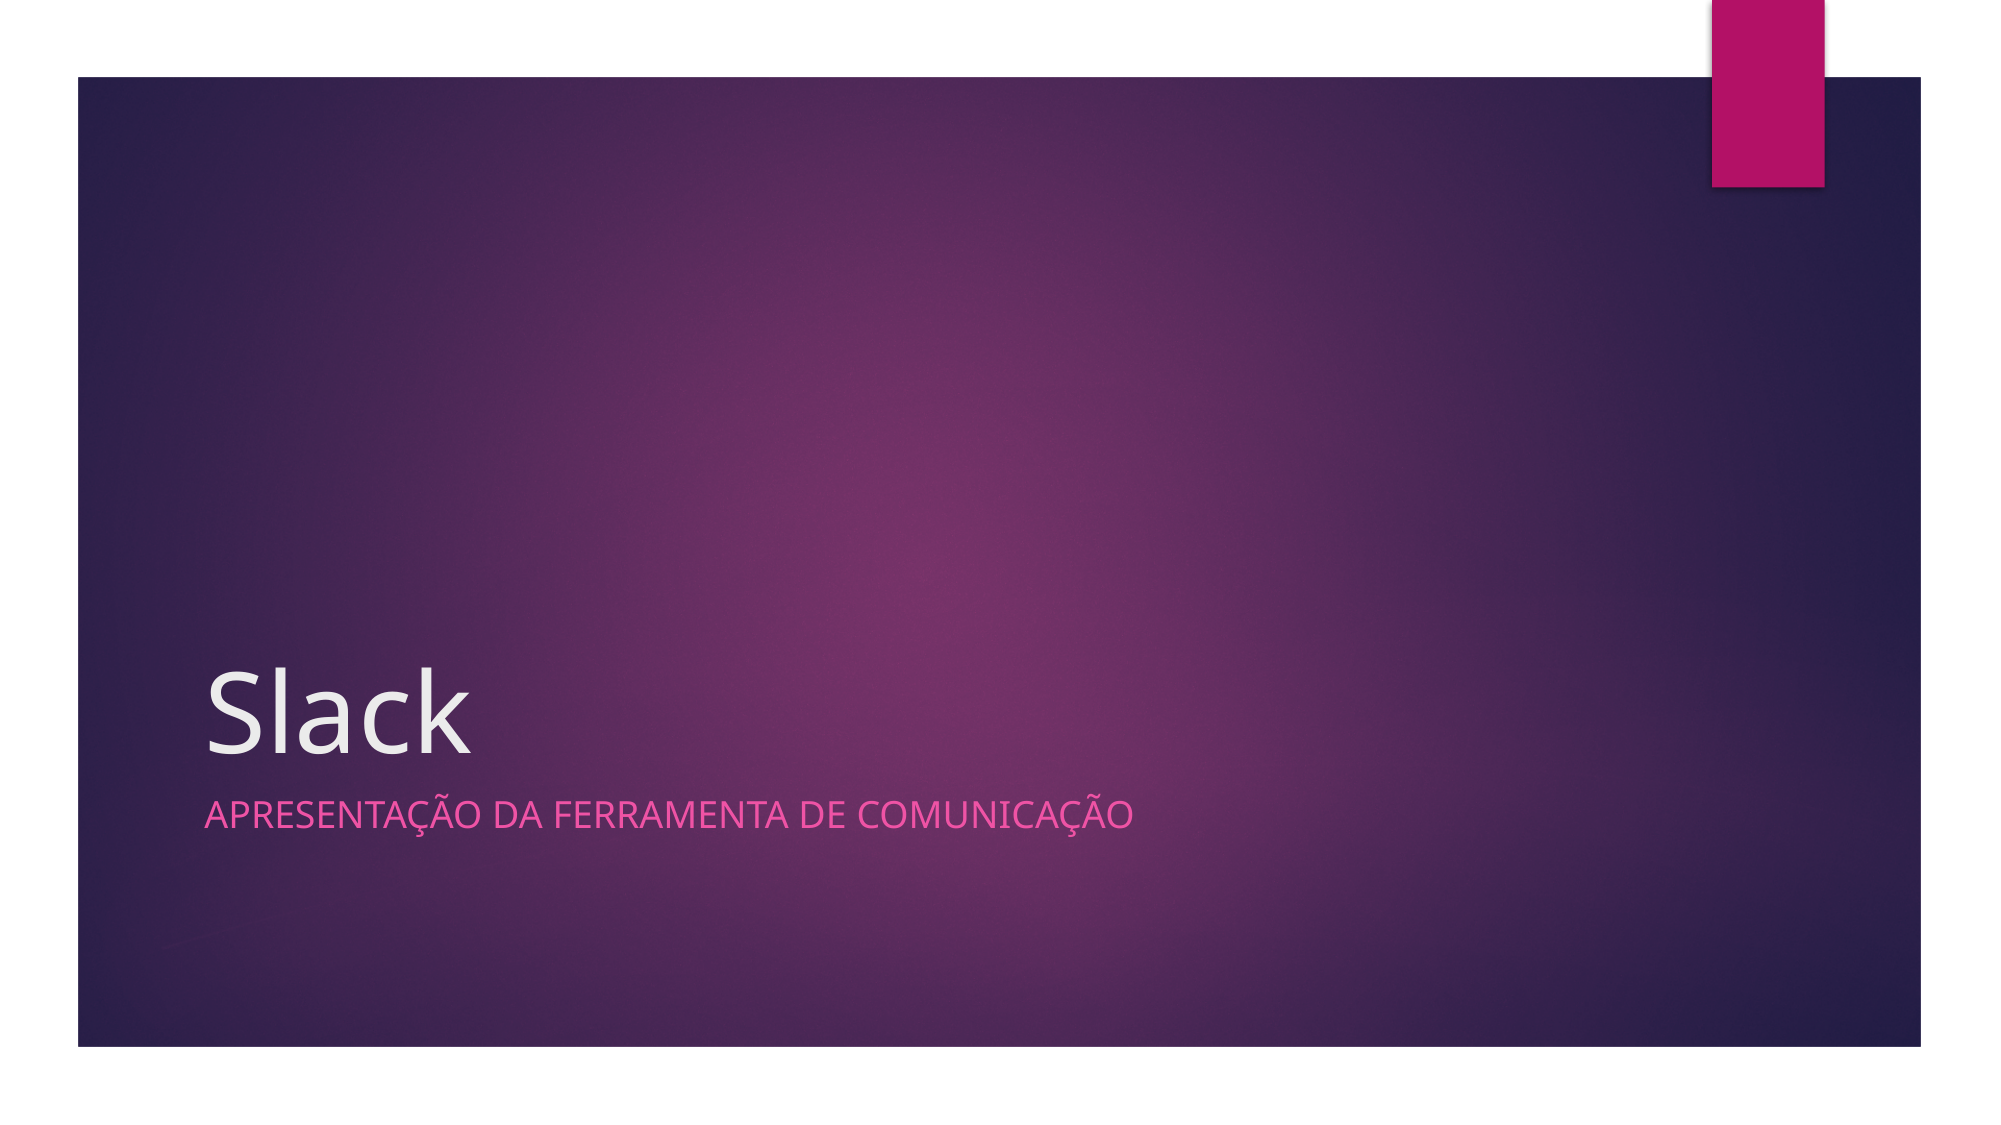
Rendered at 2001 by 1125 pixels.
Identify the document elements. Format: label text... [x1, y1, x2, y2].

subtitle Apresentação da ferramenta de comunicação [189, 783, 1638, 925]
title Slack [189, 344, 1638, 783]
